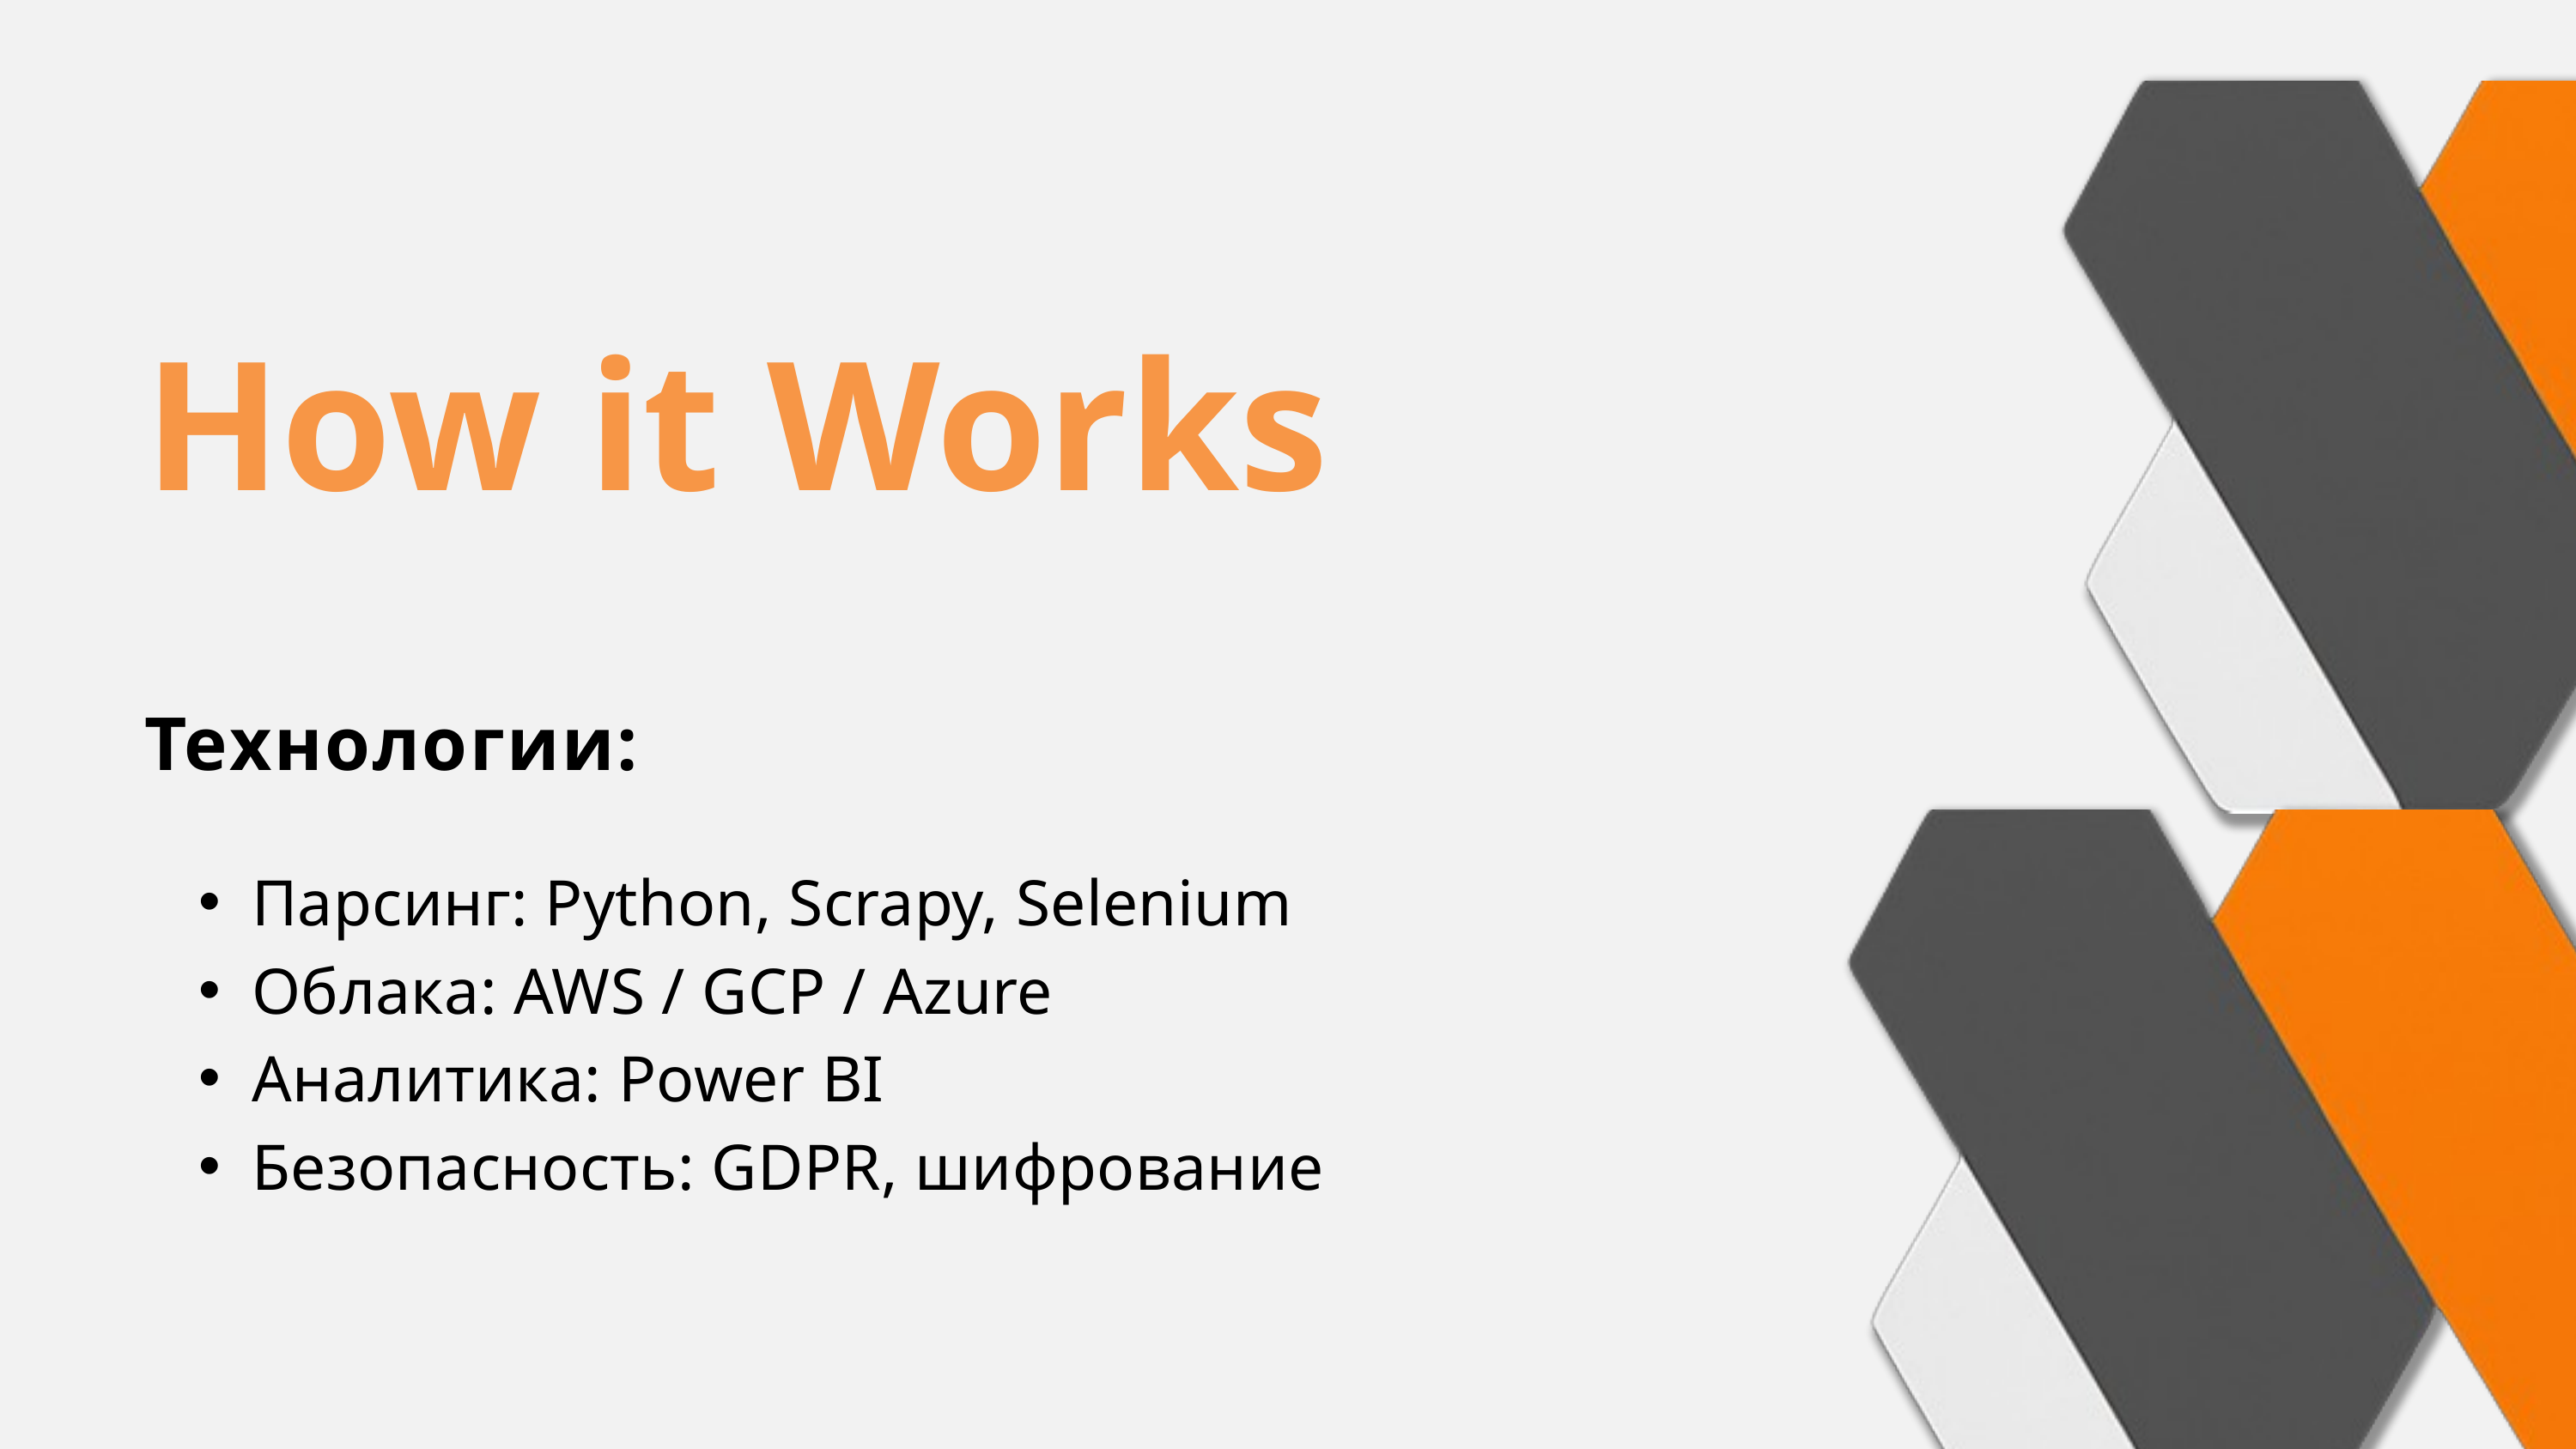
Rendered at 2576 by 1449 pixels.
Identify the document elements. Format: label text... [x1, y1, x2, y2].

picture [1845, 81, 2576, 1449]
text_box How it Works [144, 329, 1481, 527]
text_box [144, 698, 1710, 1287]
